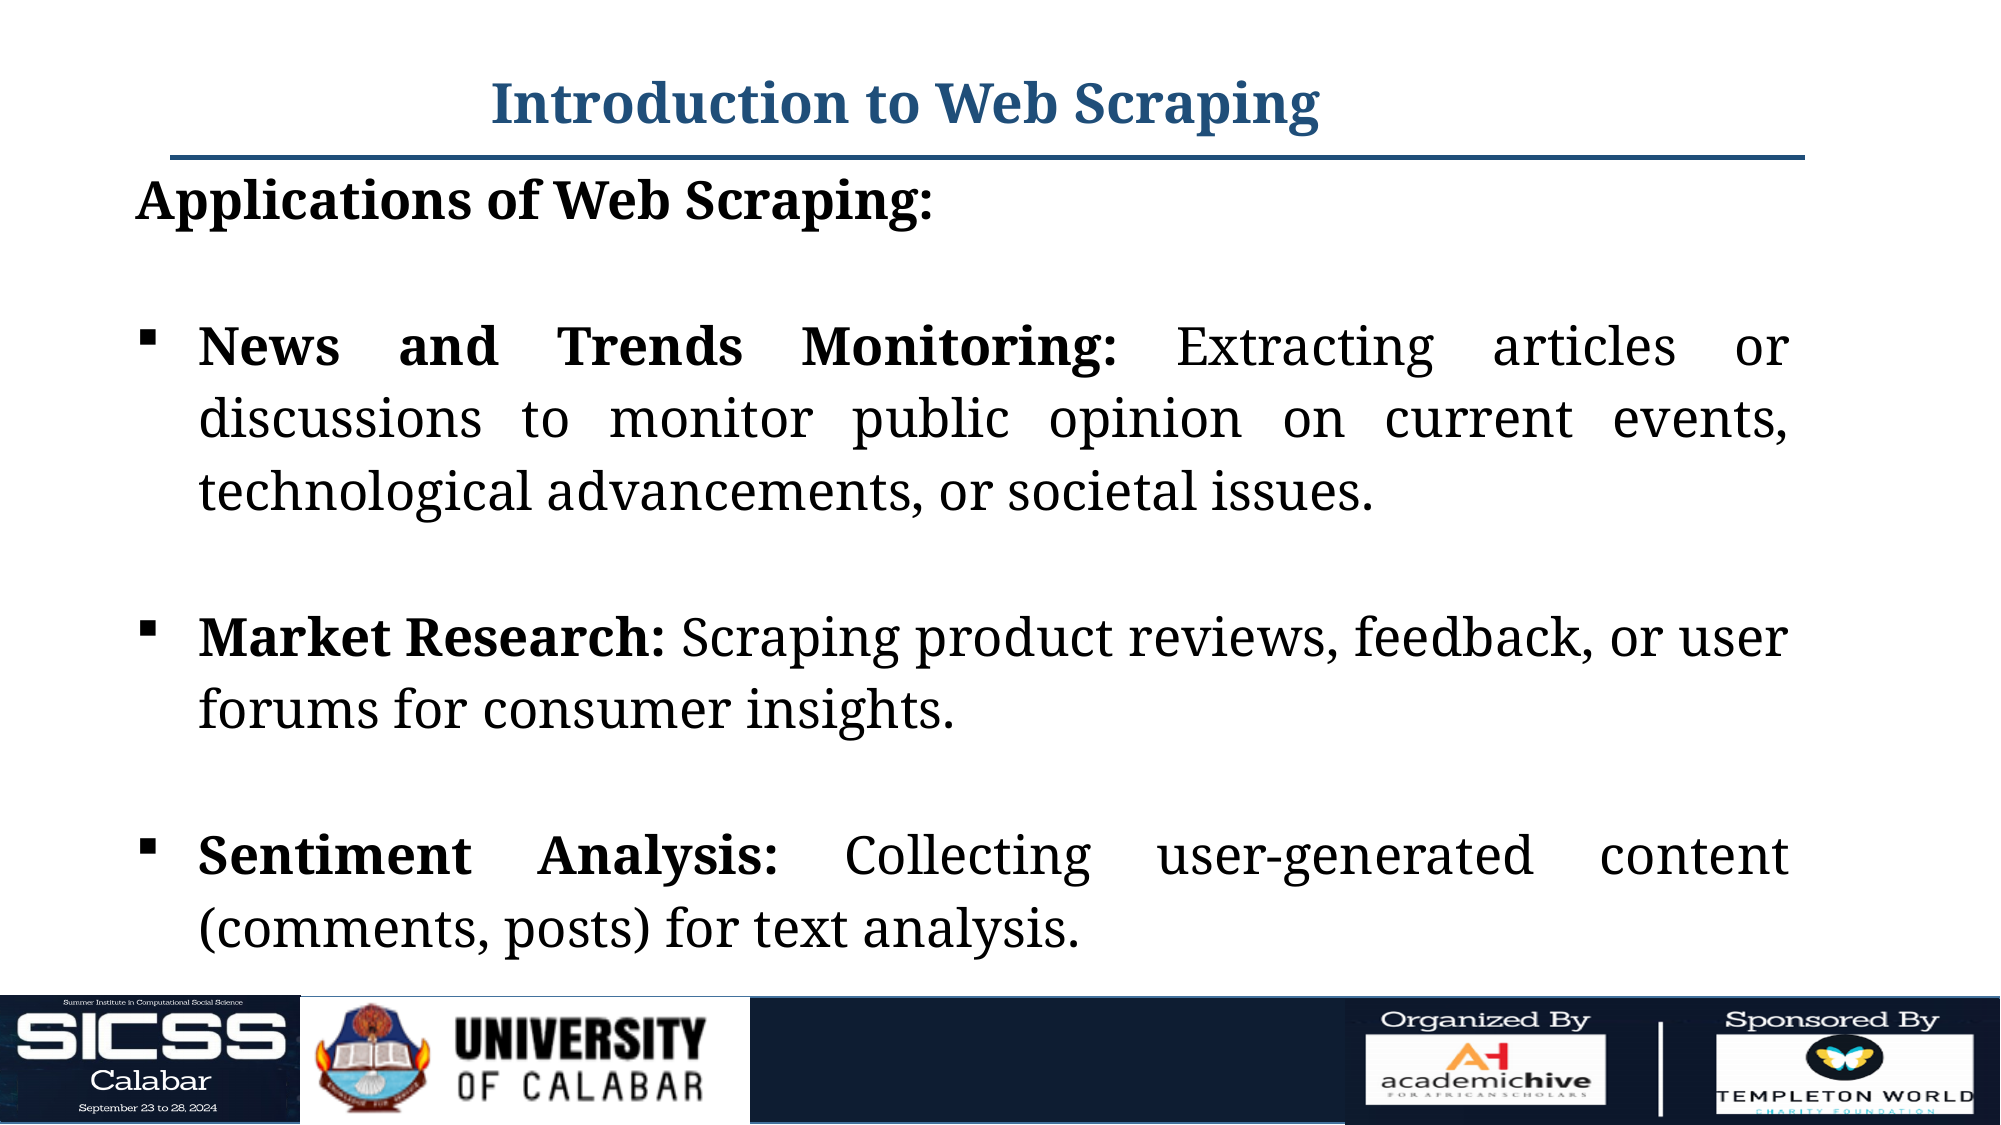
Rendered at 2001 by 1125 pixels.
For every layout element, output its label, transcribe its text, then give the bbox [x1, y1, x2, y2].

list Applications of Web Scraping: News and Trends Monitoring: Extracting articles or discussions to monitor public opinion on current events, technological advancements, or societal issues. Market Research: Scraping product reviews, feedback, or user forums for consumer insights. Sentiment Analysis: Collecting user-generated content (comments, posts) for text analysis. [120, 142, 1805, 927]
text_box Introduction to Web Scraping [89, 47, 1724, 155]
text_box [0, 995, 2000, 1125]
